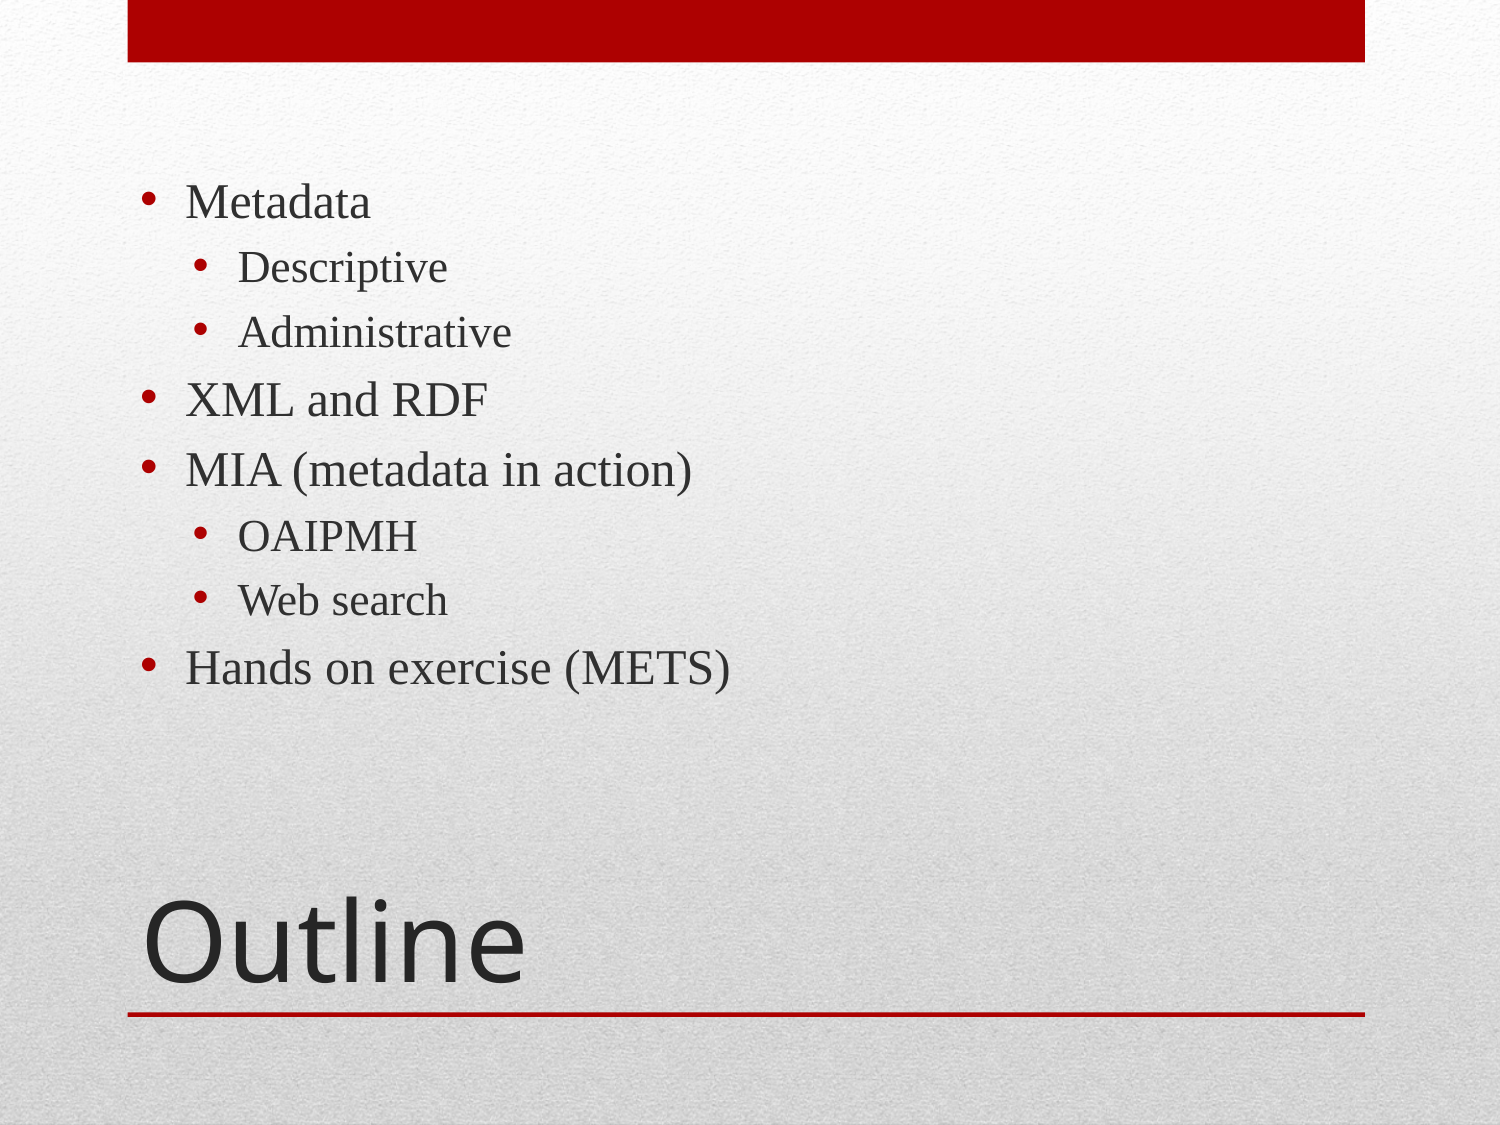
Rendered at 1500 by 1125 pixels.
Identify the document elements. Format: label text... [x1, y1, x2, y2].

list Metadata Descriptive Administrative XML and RDF MIA (metadata in action) OAIPMH Web search Hands on exercise (METS) [125, 112, 1363, 750]
title Outline [125, 750, 1238, 1013]
